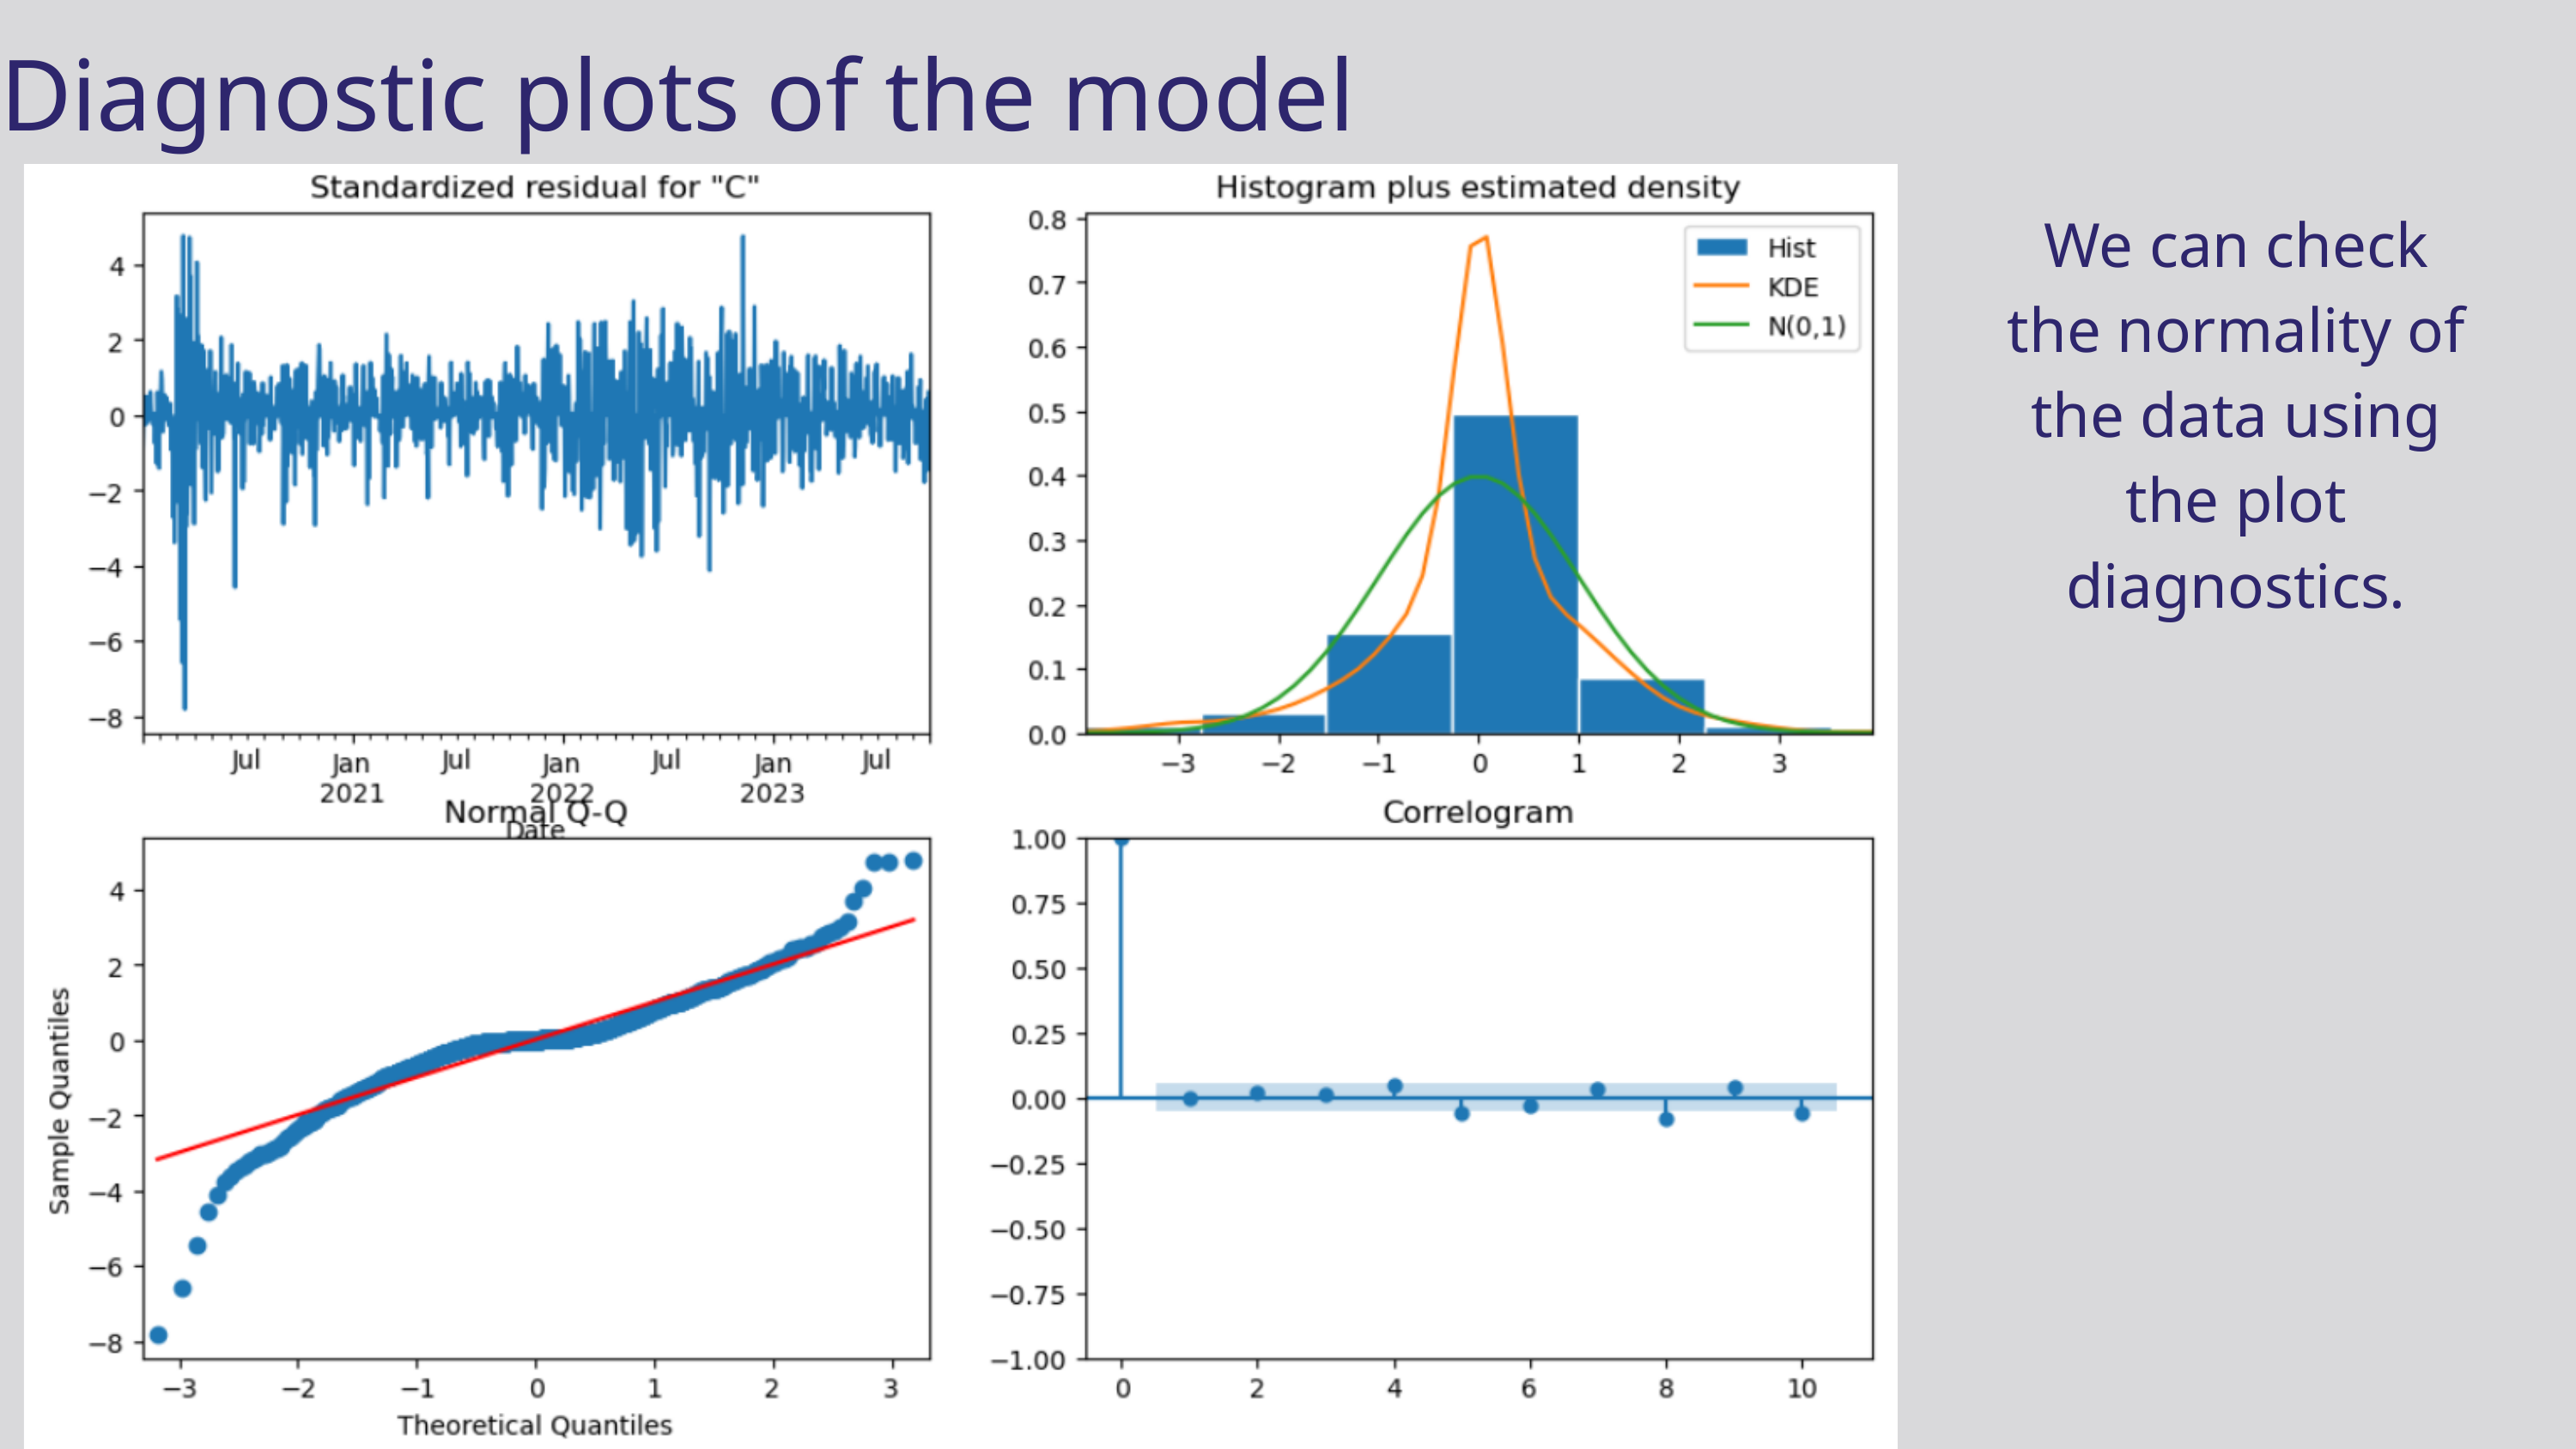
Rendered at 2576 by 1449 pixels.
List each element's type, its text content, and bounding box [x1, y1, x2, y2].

text_box We can check the normality of the data using the plot diagnostics. [1996, 194, 2476, 621]
text_box [23, 164, 1898, 1449]
text_box Diagnostic plots of the model [0, 13, 2237, 151]
